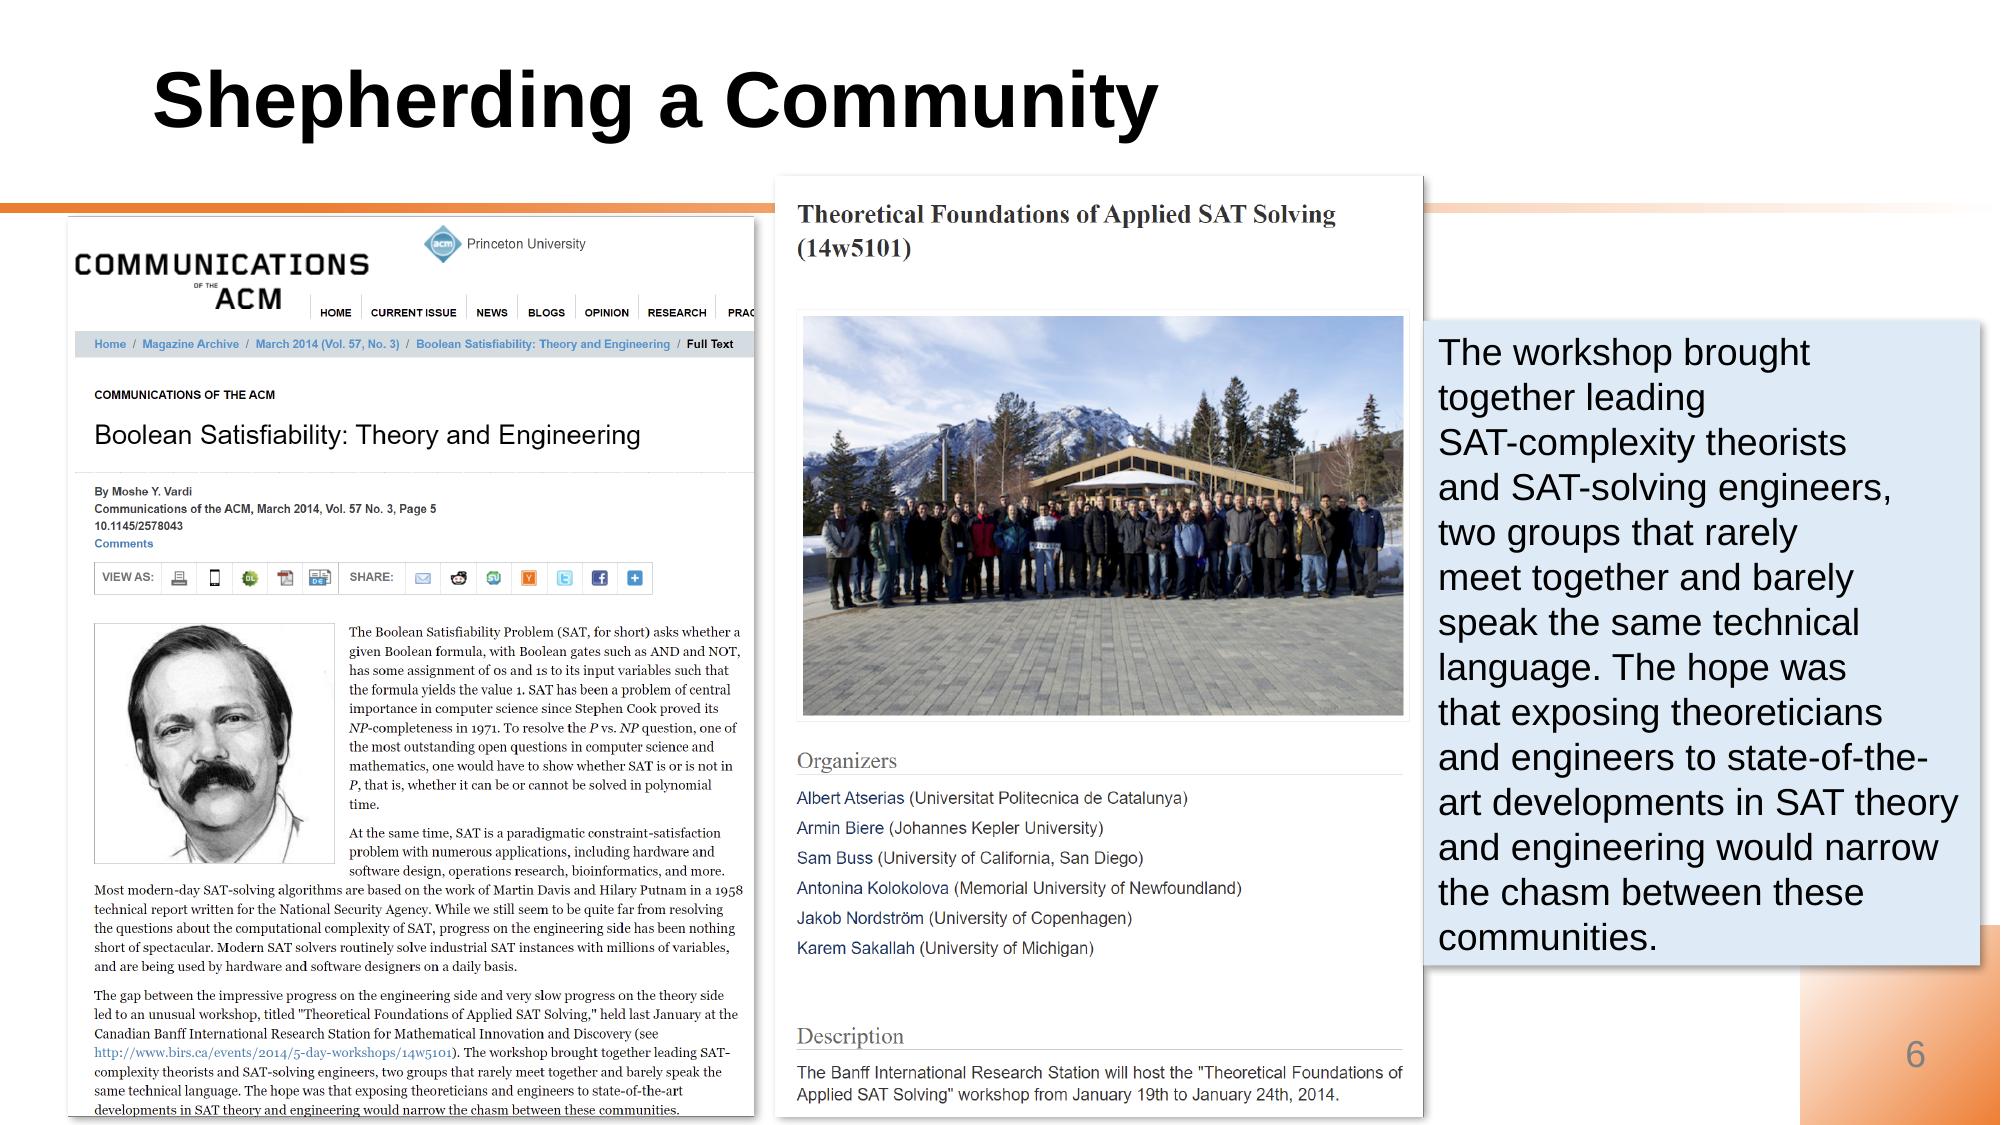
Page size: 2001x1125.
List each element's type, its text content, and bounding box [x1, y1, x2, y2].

title Shepherding a Community [137, 22, 1698, 182]
picture [68, 216, 754, 1117]
text_box The workshop brought together leading SAT-complexity theorists and SAT-solving engineers, two groups that rarely meet together and barely speak the same technical language. The hope was that exposing theoreticians and engineers to state-of-the-art developments in SAT theory and engineering would narrow the chasm between these communities. [1424, 320, 1980, 966]
picture [775, 176, 1424, 1117]
